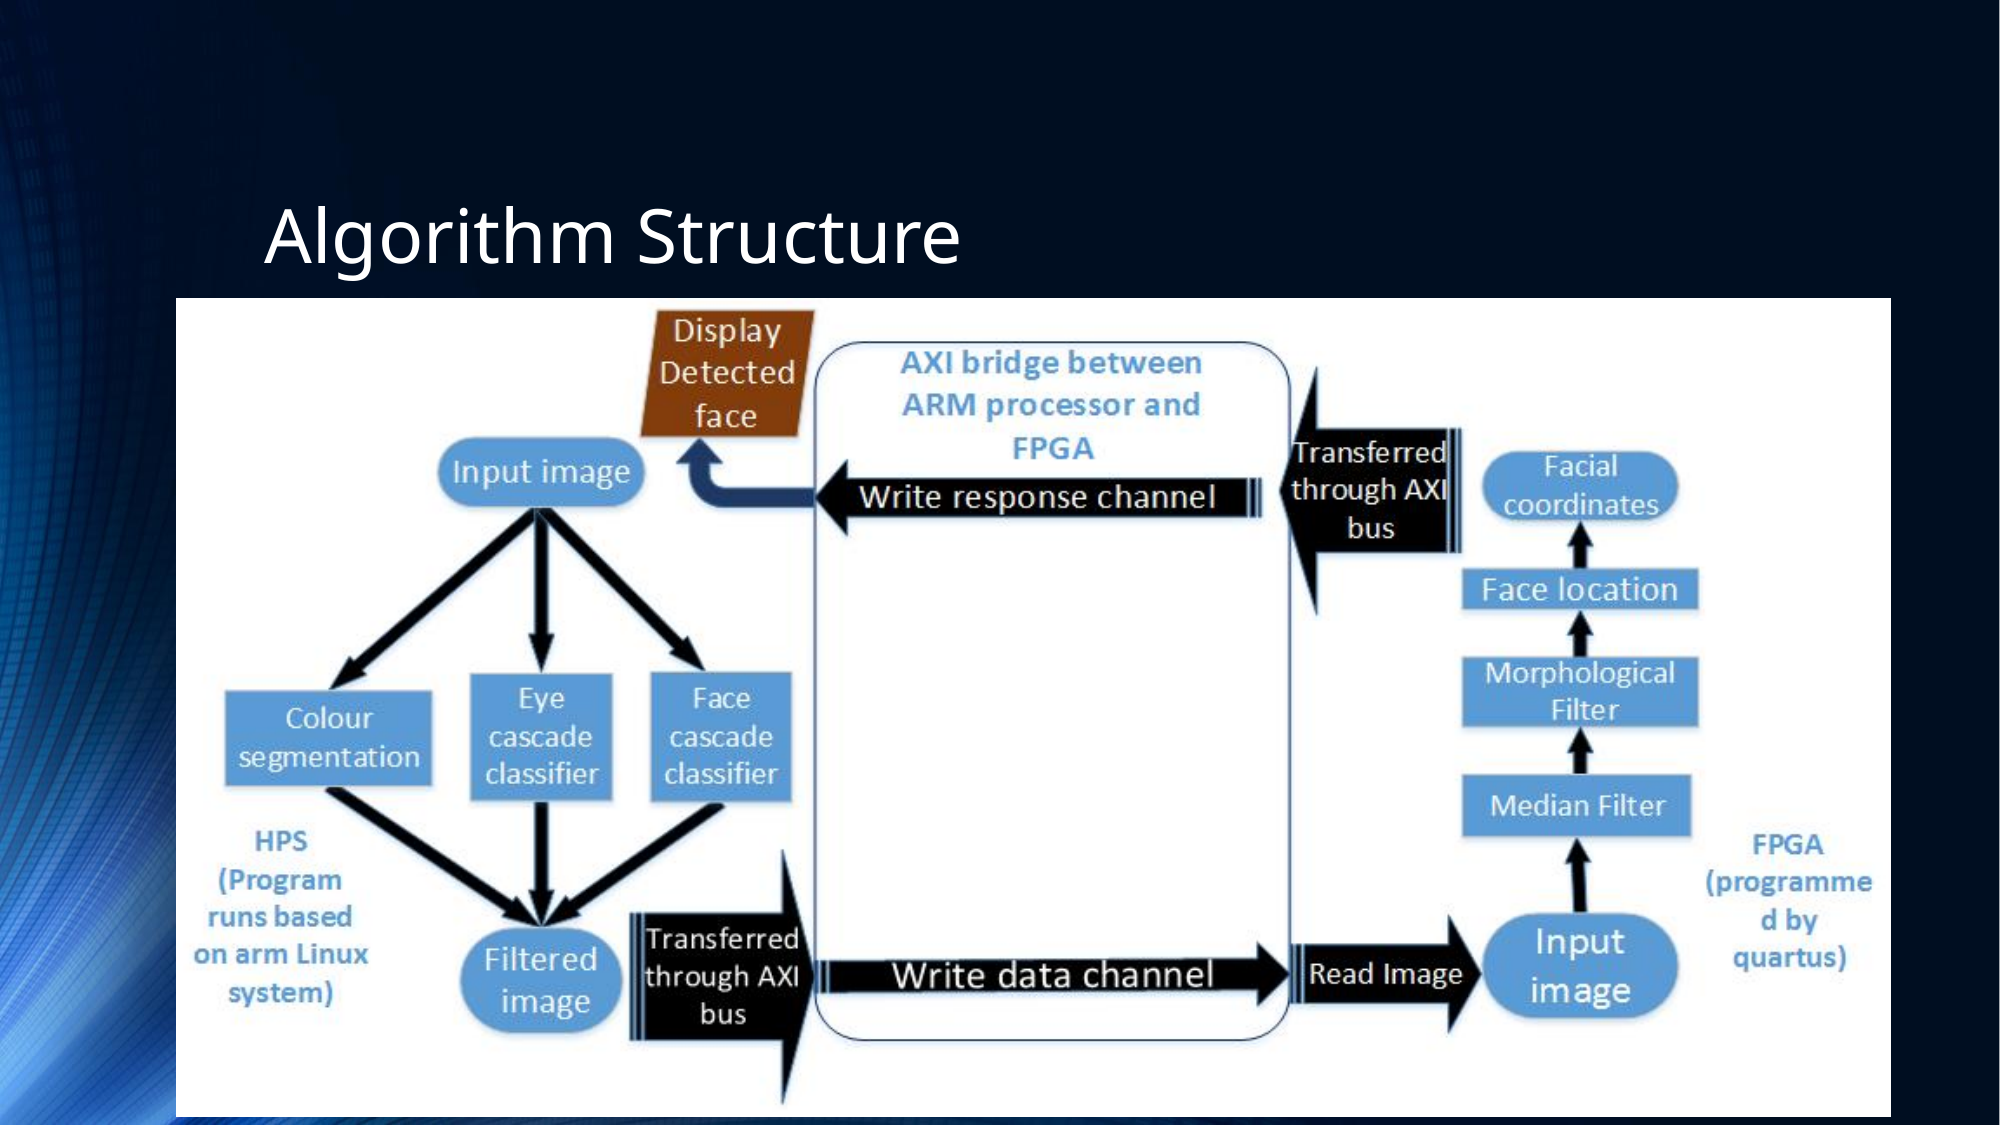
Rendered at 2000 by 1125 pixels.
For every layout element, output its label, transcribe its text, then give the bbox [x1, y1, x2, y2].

title Algorithm Structure [249, 62, 1750, 288]
picture [0, 0, 2000, 1125]
